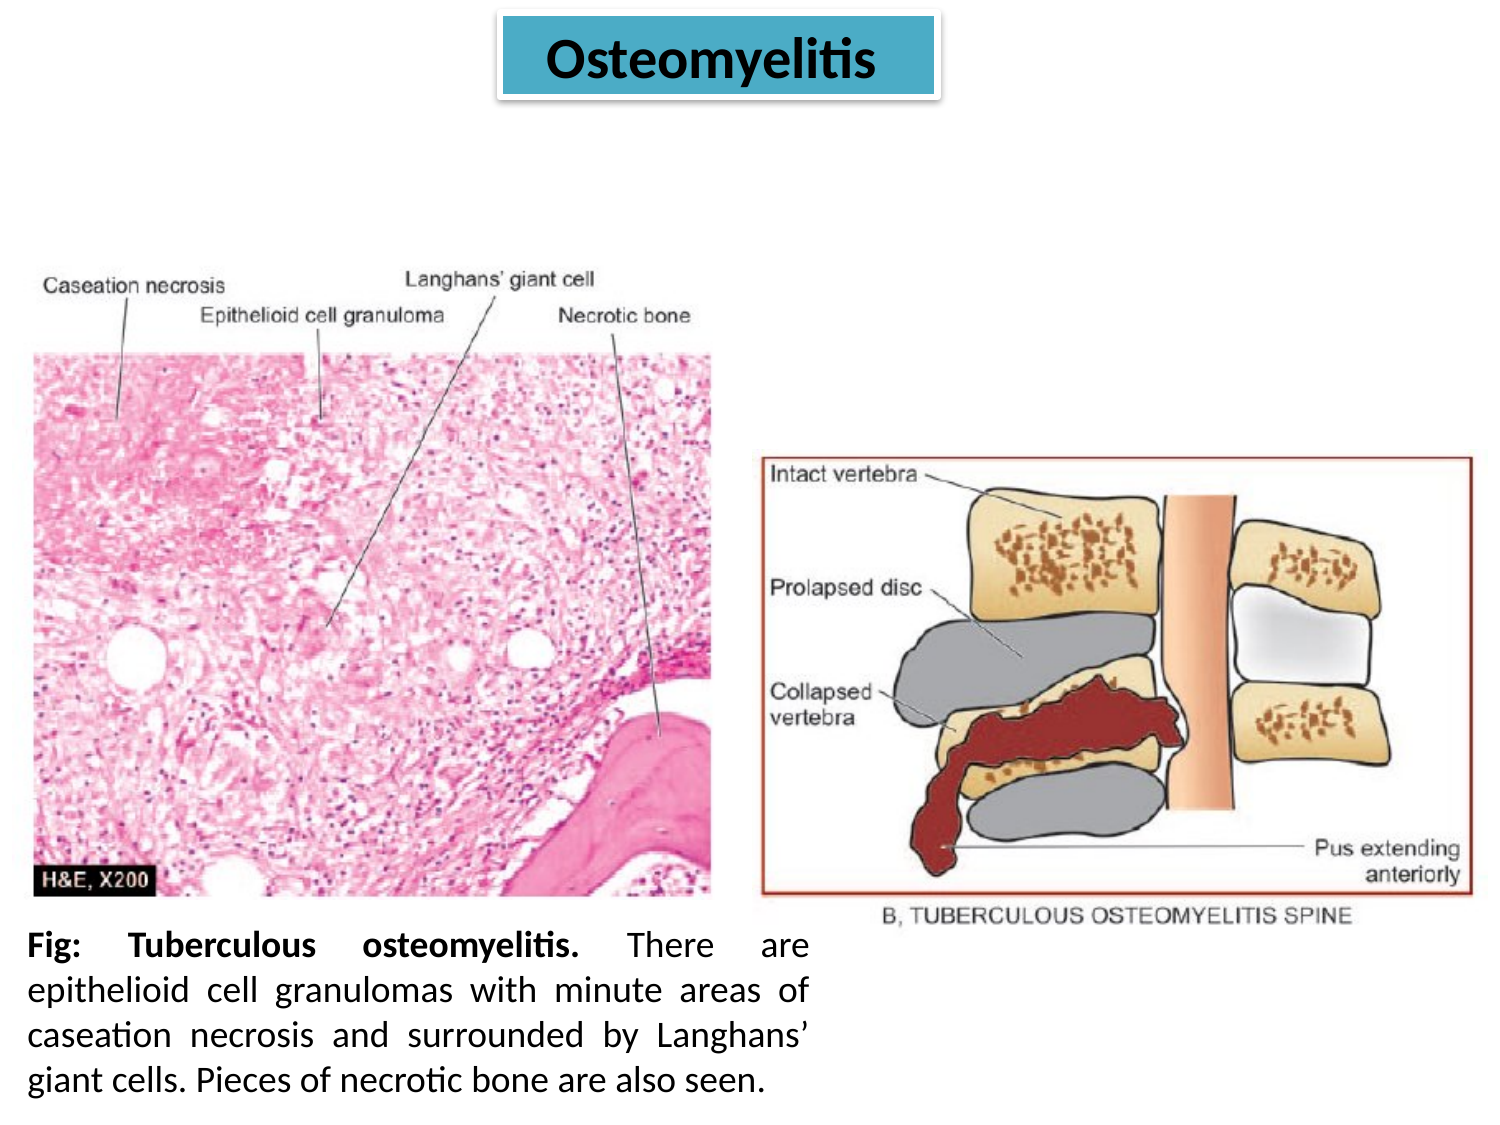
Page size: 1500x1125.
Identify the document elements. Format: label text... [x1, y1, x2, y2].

text_box Osteomyelitis [497, 9, 941, 100]
picture [12, 254, 719, 901]
picture [752, 449, 1488, 938]
text_box Fig: Tuberculous osteomyelitis. There are epithelioid cell granulomas with minute areas of caseation necrosis and surrounded by Langhans’ giant cells. Pieces of necrotic bone are also seen. [12, 912, 825, 1108]
